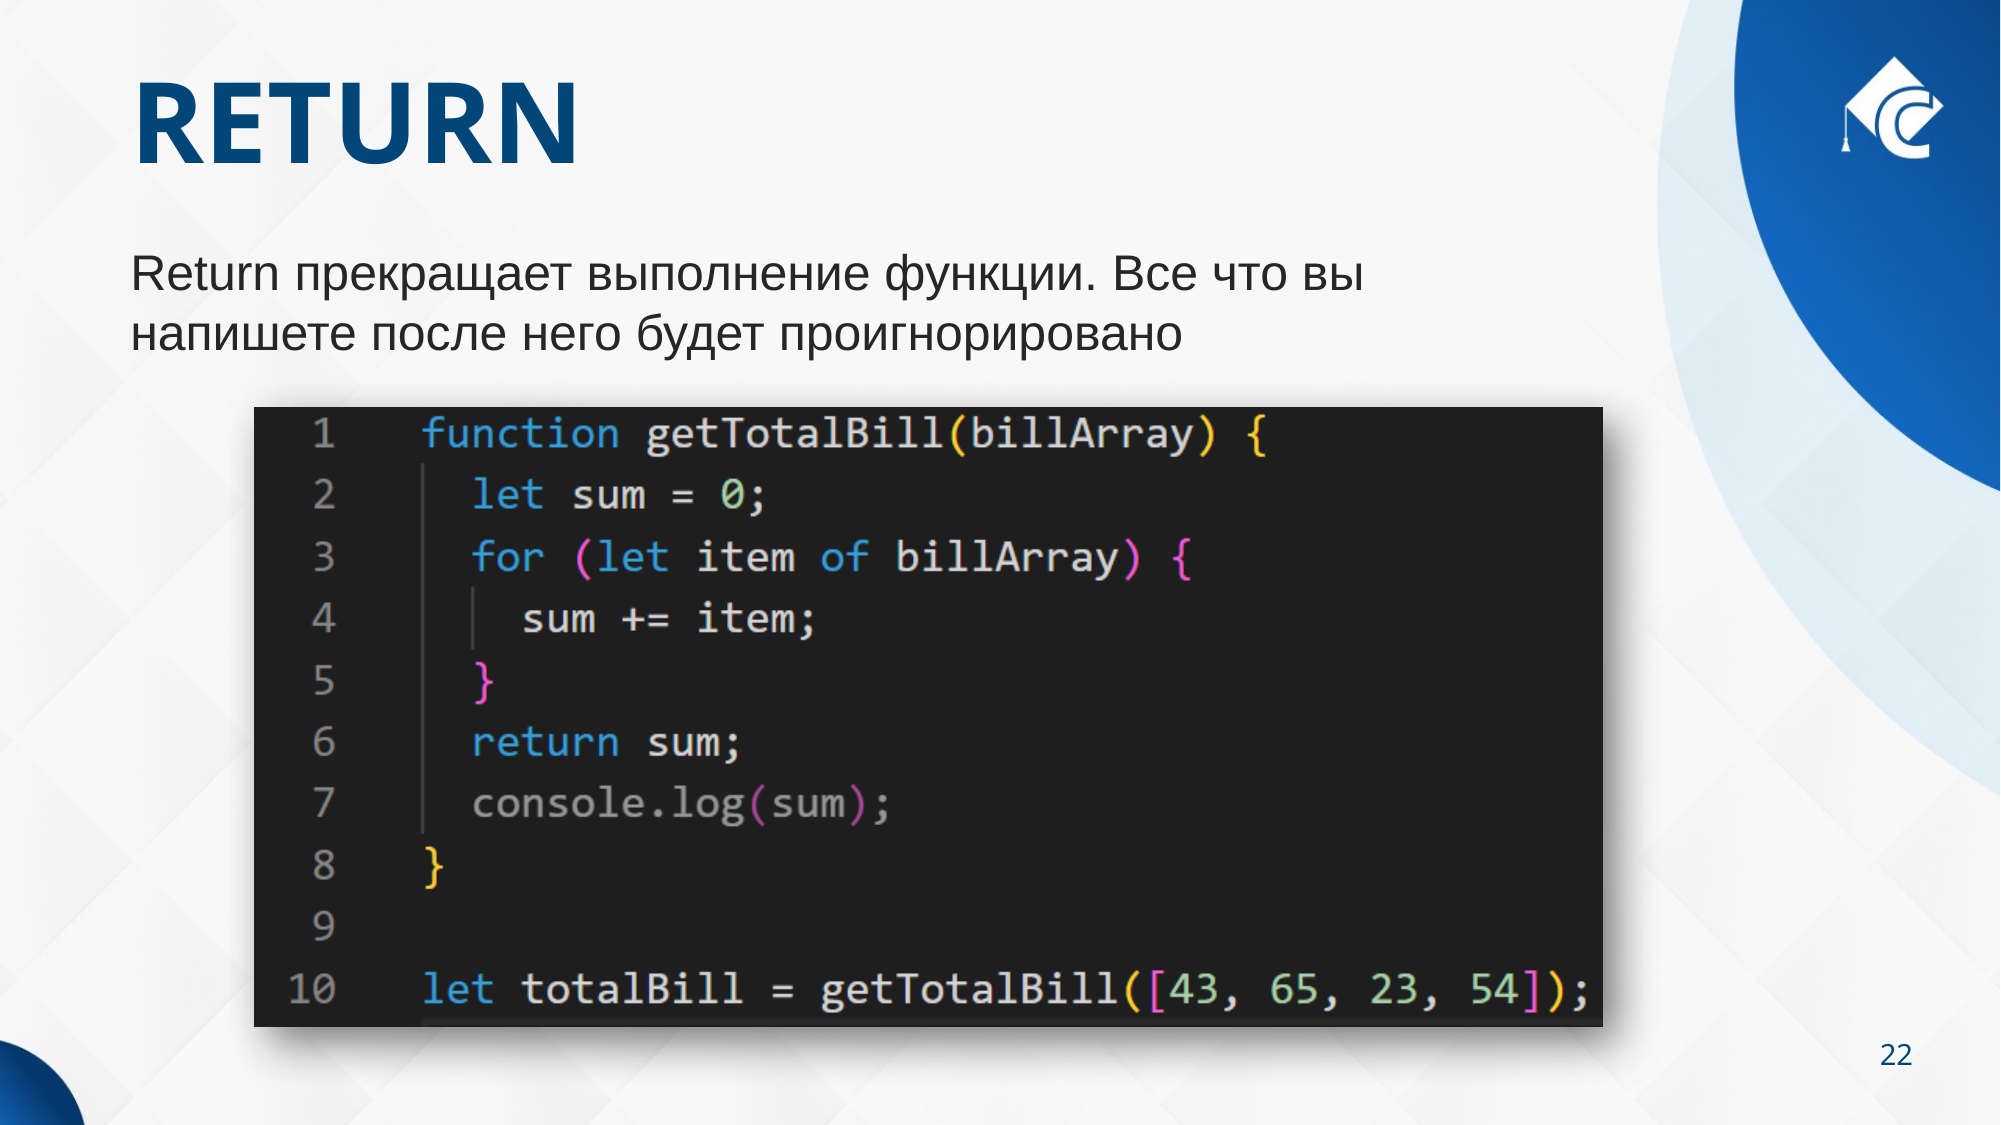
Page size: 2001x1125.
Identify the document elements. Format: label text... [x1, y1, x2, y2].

text_box Return прекращает выполнение функции. Все что вы напишете после него будет проигнорировано [115, 233, 1619, 368]
picture [0, 0, 2001, 1125]
title RETURN [115, 59, 1652, 195]
slide_number 22 [1810, 1026, 1929, 1086]
